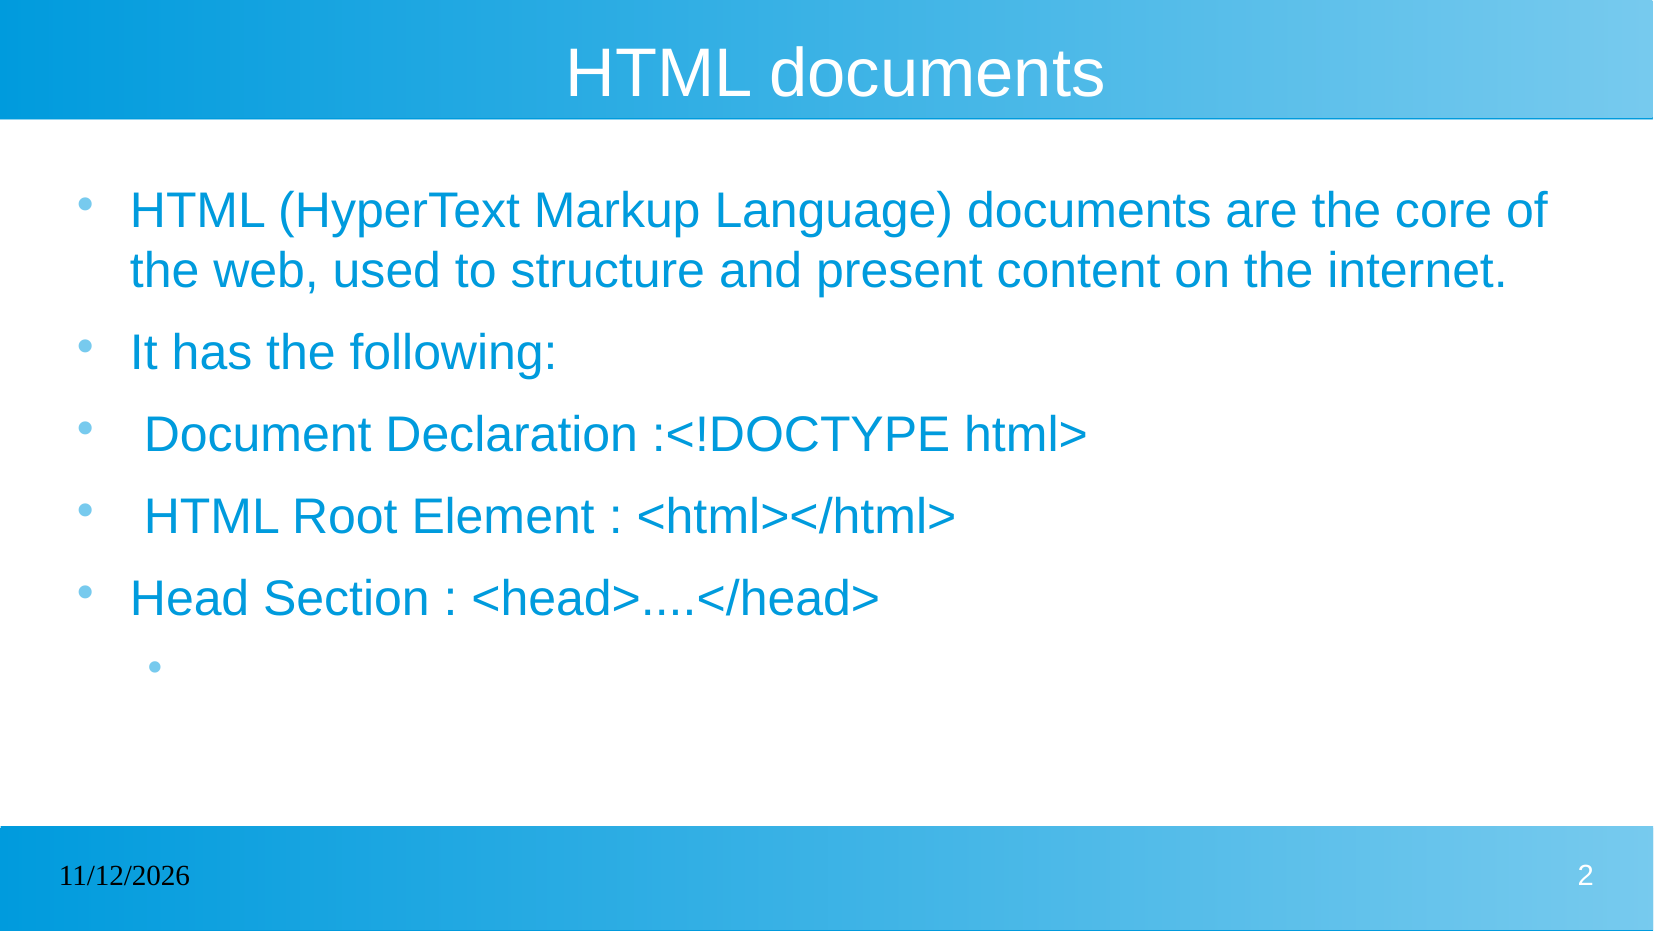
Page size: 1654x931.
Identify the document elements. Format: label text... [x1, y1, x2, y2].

list HTML (HyperText Markup Language) documents are the core of the web, used to structure and present content on the internet. It has the following: Document Declaration :<!DOCTYPE html> HTML Root Element : <html></html> Head Section : <head>....</head> [59, 177, 1594, 768]
title HTML documents [59, 29, 1594, 108]
slide_number 2 [1210, 856, 1594, 915]
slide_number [59, 856, 443, 915]
